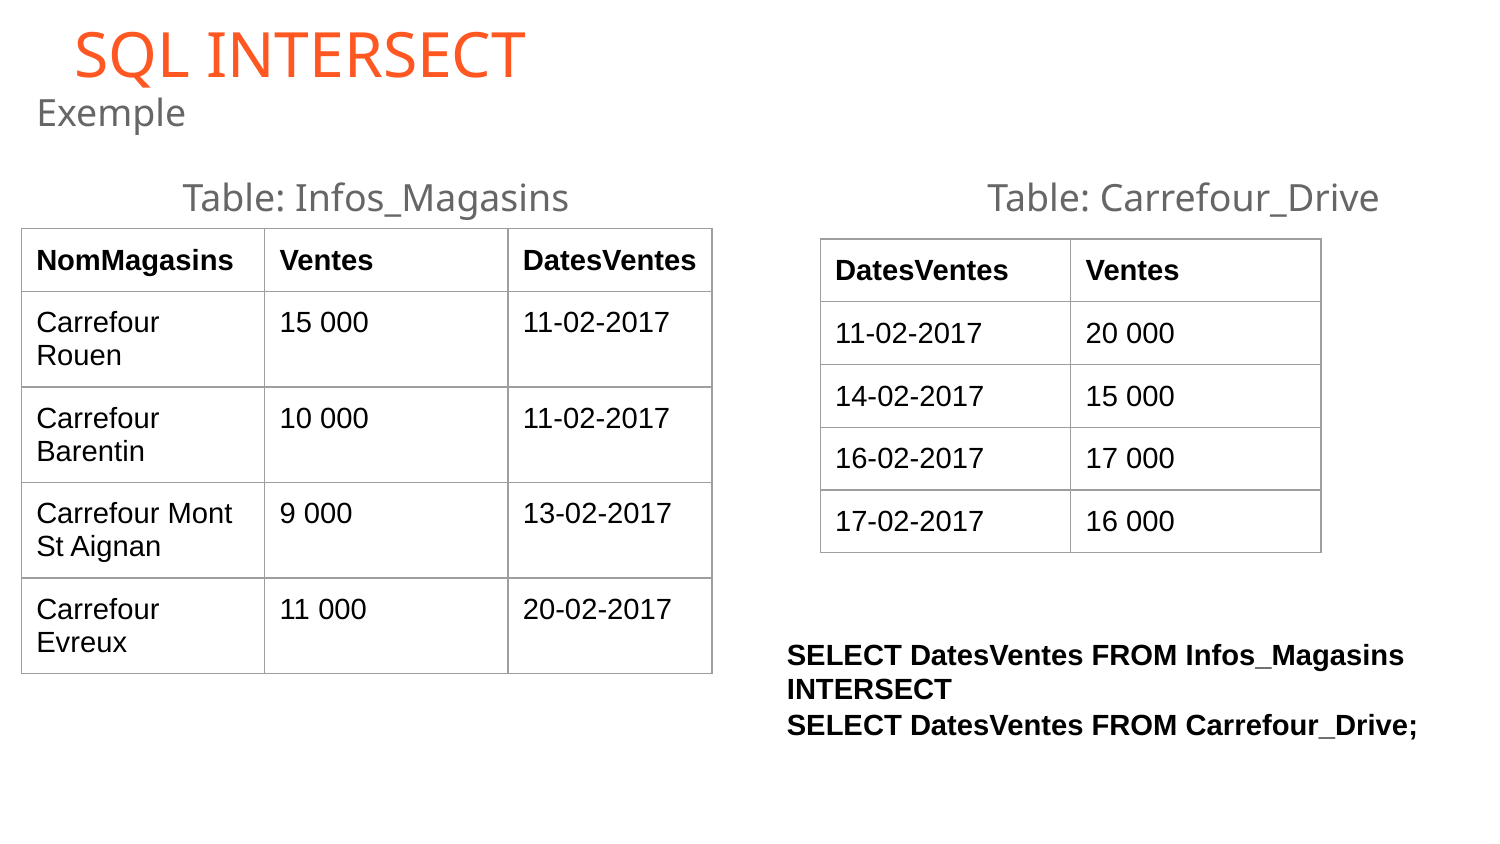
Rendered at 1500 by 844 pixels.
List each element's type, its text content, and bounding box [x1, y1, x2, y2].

table_cell Carrefour Evreux [22, 579, 264, 673]
table_cell Carrefour Barentin [22, 388, 264, 482]
table_cell 16 000 [1071, 491, 1320, 552]
table_cell 17 000 [1071, 428, 1320, 489]
table_cell Carrefour Mont St Aignan [22, 483, 264, 577]
table_cell 15 000 [1071, 365, 1320, 427]
title SQL INTERSECT [59, 0, 1457, 67]
text_box SELECT DatesVentes FROM Infos_Magasins INTERSECT SELECT DatesVentes FROM Carrefour_Drive; [771, 620, 1457, 825]
table_cell 16-02-2017 [821, 428, 1070, 489]
table_cell Carrefour Rouen [22, 292, 264, 386]
table_cell 11-02-2017 [821, 302, 1070, 364]
table_header Ventes [265, 229, 507, 291]
table_cell 11-02-2017 [509, 388, 711, 482]
table_cell 20 000 [1071, 302, 1320, 364]
table_cell 20-02-2017 [509, 579, 711, 673]
table_cell 17-02-2017 [821, 491, 1070, 552]
table_cell 11-02-2017 [509, 292, 711, 386]
table_cell 10 000 [265, 388, 507, 482]
table_header Ventes [1071, 240, 1320, 301]
table_cell 13-02-2017 [509, 483, 711, 577]
table_header NomMagasins [22, 229, 264, 291]
table_cell 11 000 [265, 579, 507, 673]
table_header DatesVentes [509, 229, 711, 291]
table_header DatesVentes [821, 240, 1070, 301]
table_cell 15 000 [265, 292, 507, 386]
table_cell 9 000 [265, 483, 507, 577]
list Exemple Table: Infos_Magasins Table: Carrefour_Drive [21, 67, 1479, 777]
table_cell 14-02-2017 [821, 365, 1070, 427]
